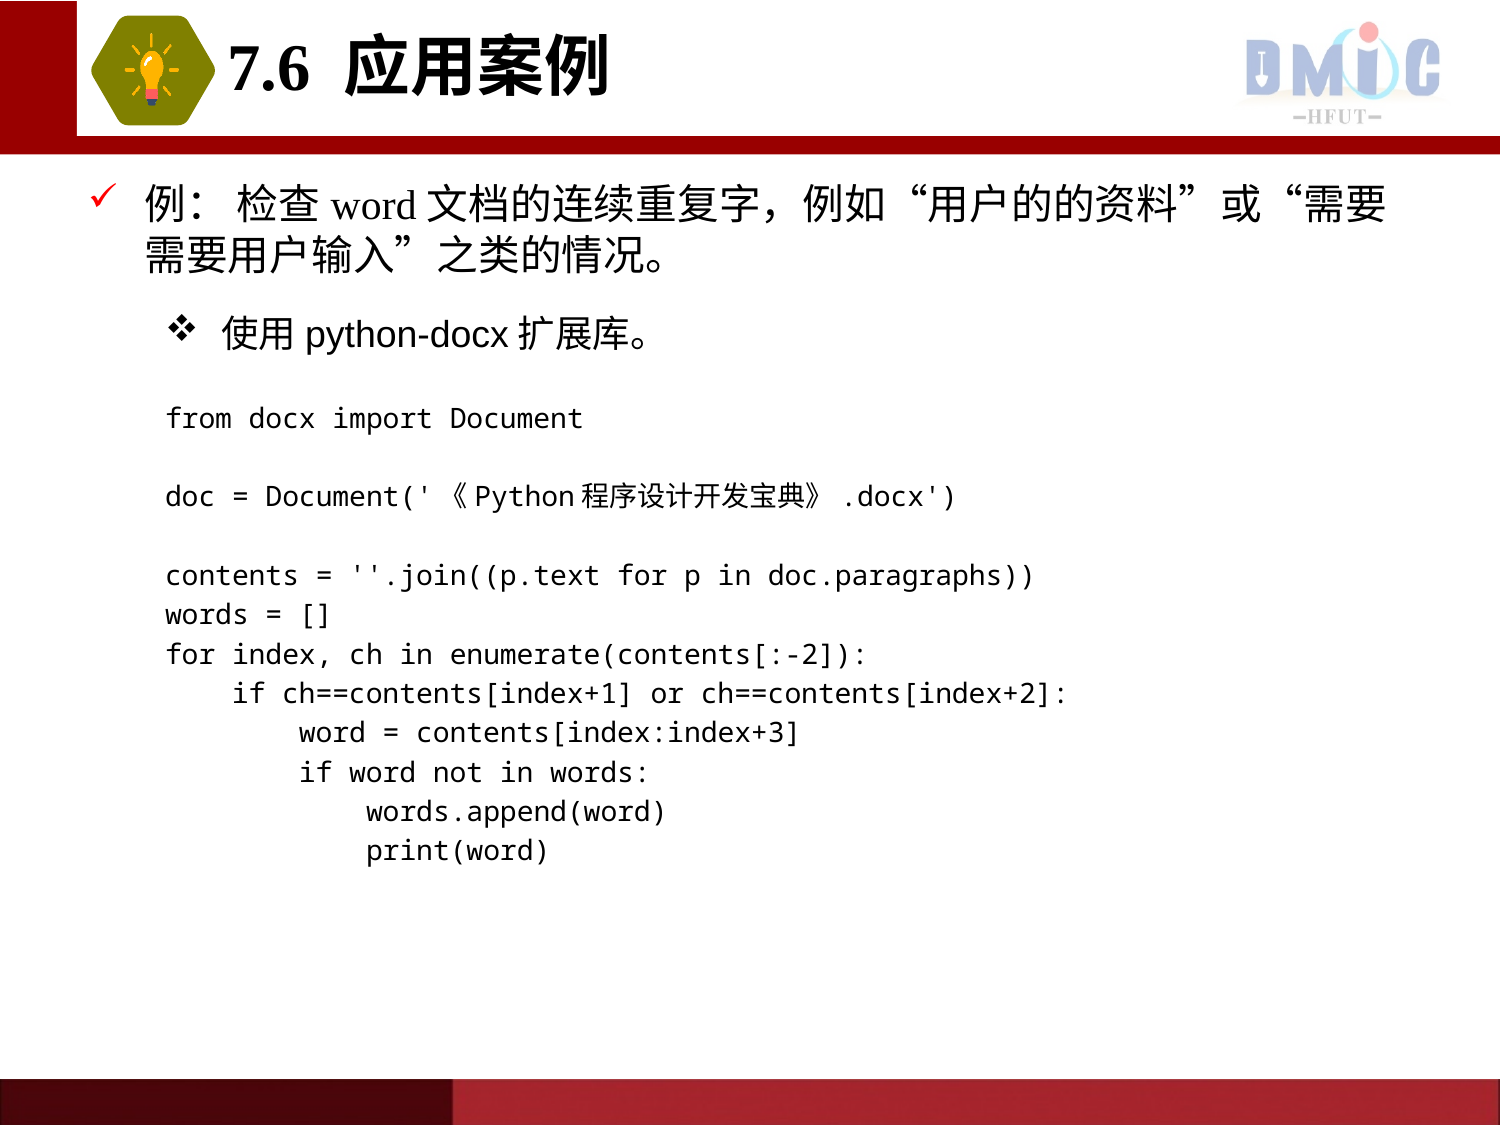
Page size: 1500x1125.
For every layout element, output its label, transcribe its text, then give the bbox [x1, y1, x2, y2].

list 例： 检查word文档的连续重复字，例如“用户的的资料”或“需要需要用户输入”之类的情况。 [76, 172, 1427, 941]
text_box 使用python-docx扩展库。 from docx import Document doc = Document('《Python程序设计开发宝典》.docx') contents = ''.join((p.text for p in doc.paragraphs)) words = [] for index, ch in enumerate(contents[:-2]): if ch==contents[index+1] or ch==contents[index+2]: word = contents[index:index+3] if word not in words: words.append(word) print(word) [149, 302, 1500, 1071]
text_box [0, 15, 1070, 126]
picture [0, 1079, 1500, 1125]
